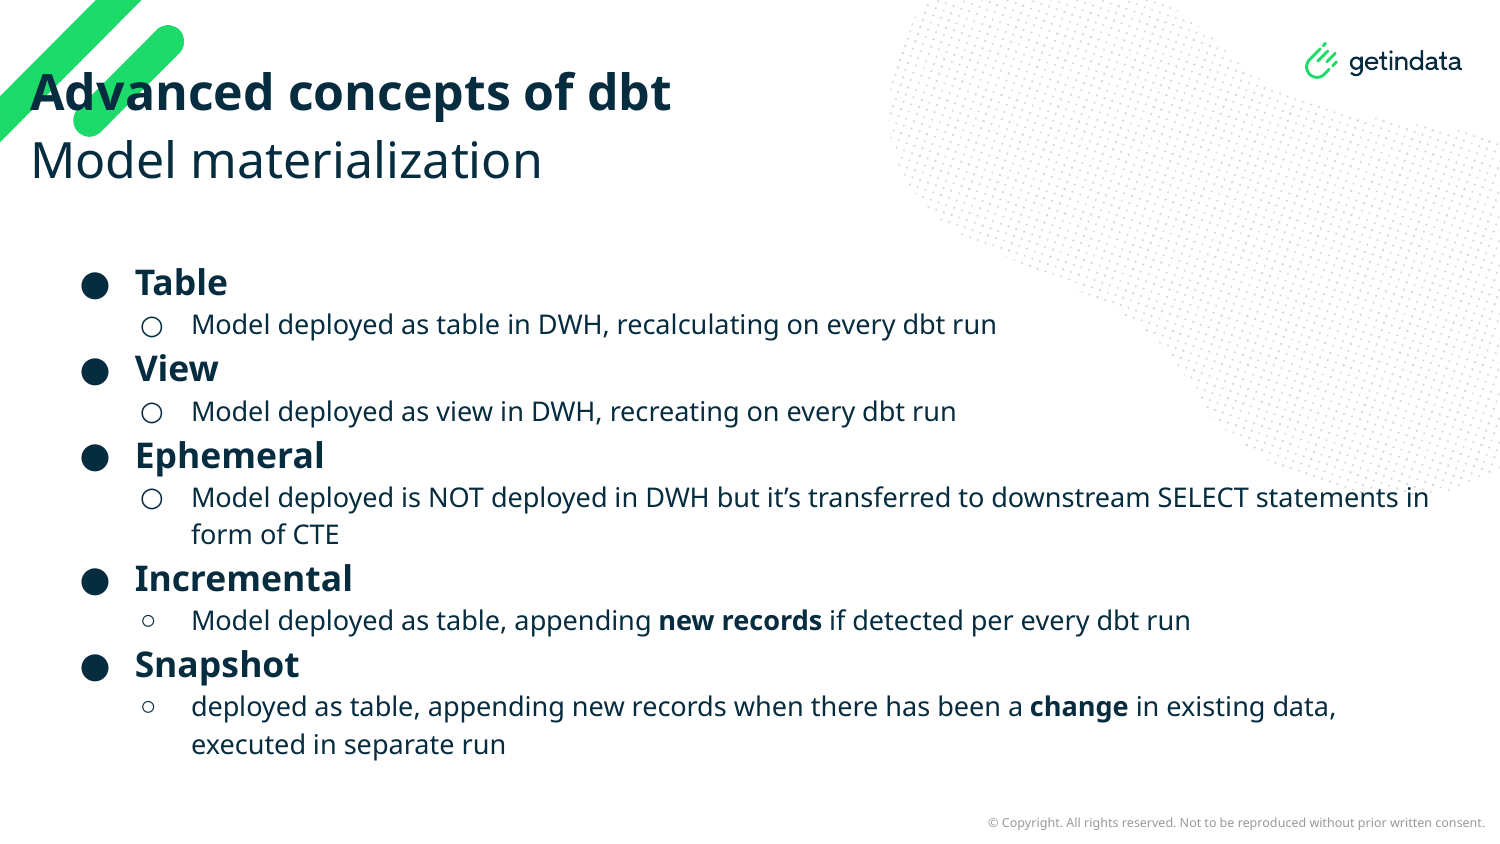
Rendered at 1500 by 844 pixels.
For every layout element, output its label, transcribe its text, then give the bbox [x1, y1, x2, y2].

picture [0, 0, 184, 207]
text_box Table Model deployed as table in DWH, recalculating on every dbt run View Model deployed as view in DWH, recreating on every dbt run Ephemeral Model deployed is NOT deployed in DWH but it’s transferred to downstream SELECT statements in form of CTE Incremental Model deployed as table, appending new records if detected per every dbt run Snapshot deployed as table, appending new records when there has been a change in existing data, executed in separate run [63, 238, 1456, 775]
title Advanced concepts of dbt Model materialization [15, 35, 1153, 143]
picture [863, 0, 1500, 520]
